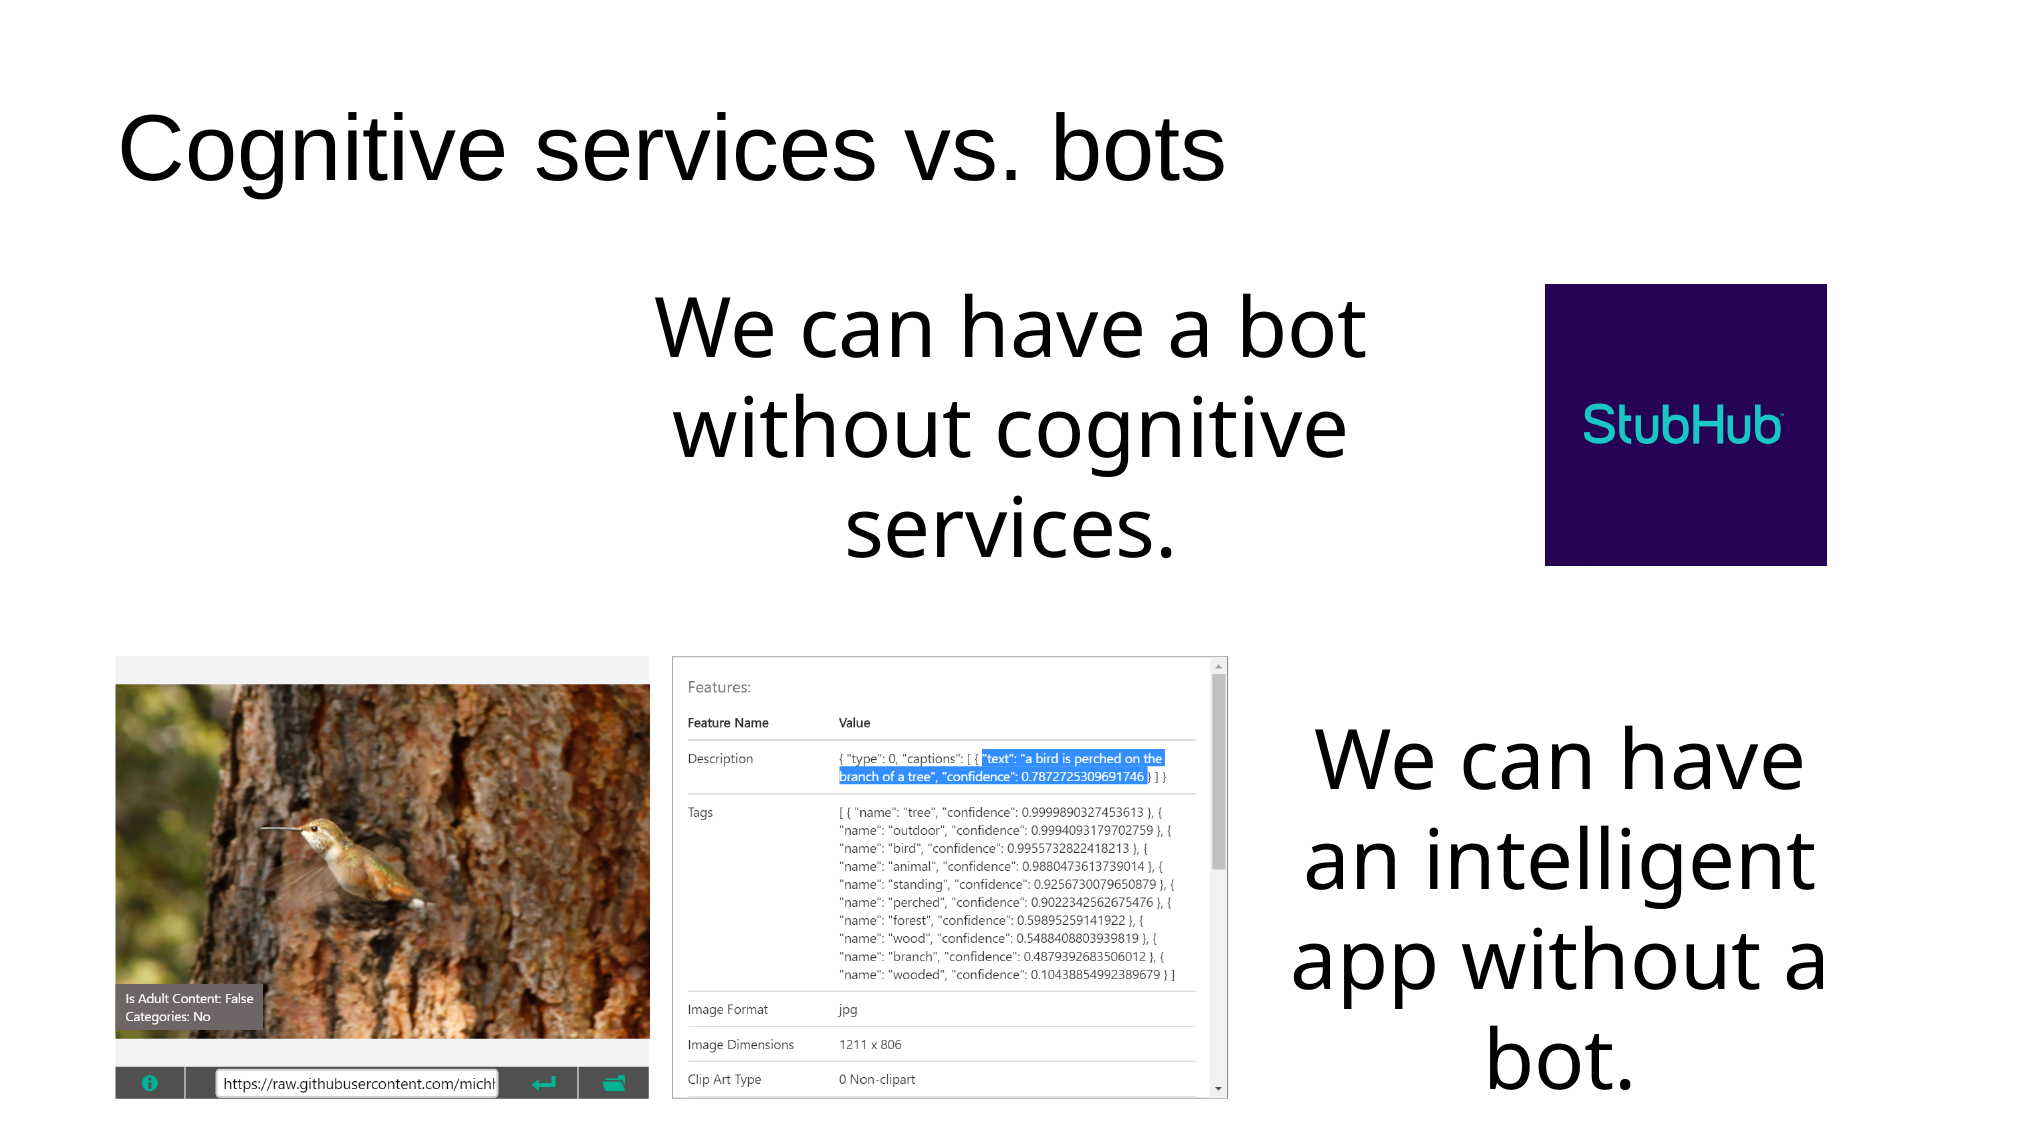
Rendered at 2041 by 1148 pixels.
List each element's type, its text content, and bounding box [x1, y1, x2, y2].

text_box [102, 638, 1864, 1116]
title Cognitive services vs. bots [102, 39, 1921, 262]
text_box We can have a bot without cognitive services. [593, 266, 1430, 581]
picture [1545, 284, 1827, 566]
